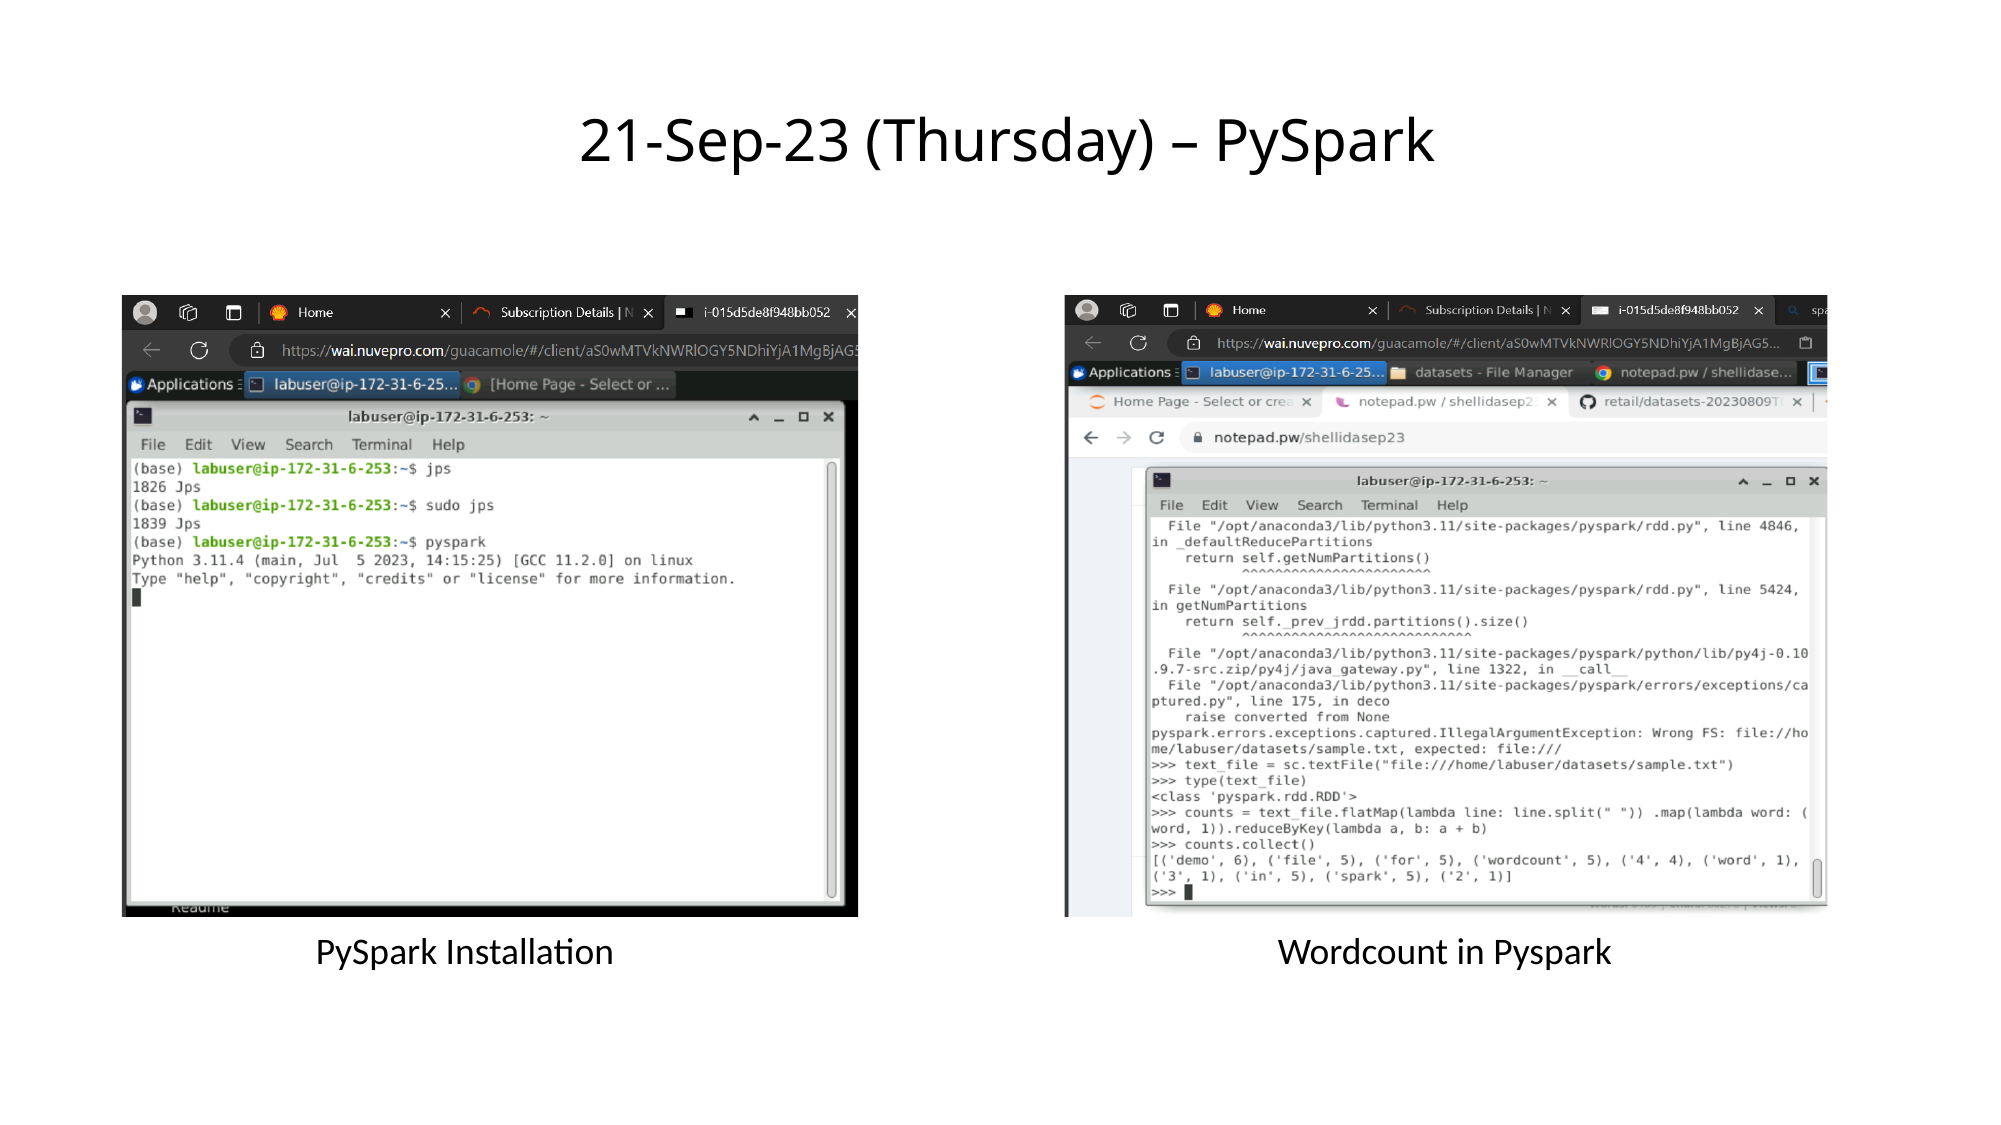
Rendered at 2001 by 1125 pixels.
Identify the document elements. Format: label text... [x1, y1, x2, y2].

picture [1064, 295, 1828, 917]
title 21-Sep-23 (Thursday) – PySpark [249, 65, 1750, 182]
picture [121, 295, 859, 917]
text_box Wordcount in Pyspark [1263, 917, 1765, 980]
text_box PySpark Installation [249, 917, 752, 980]
